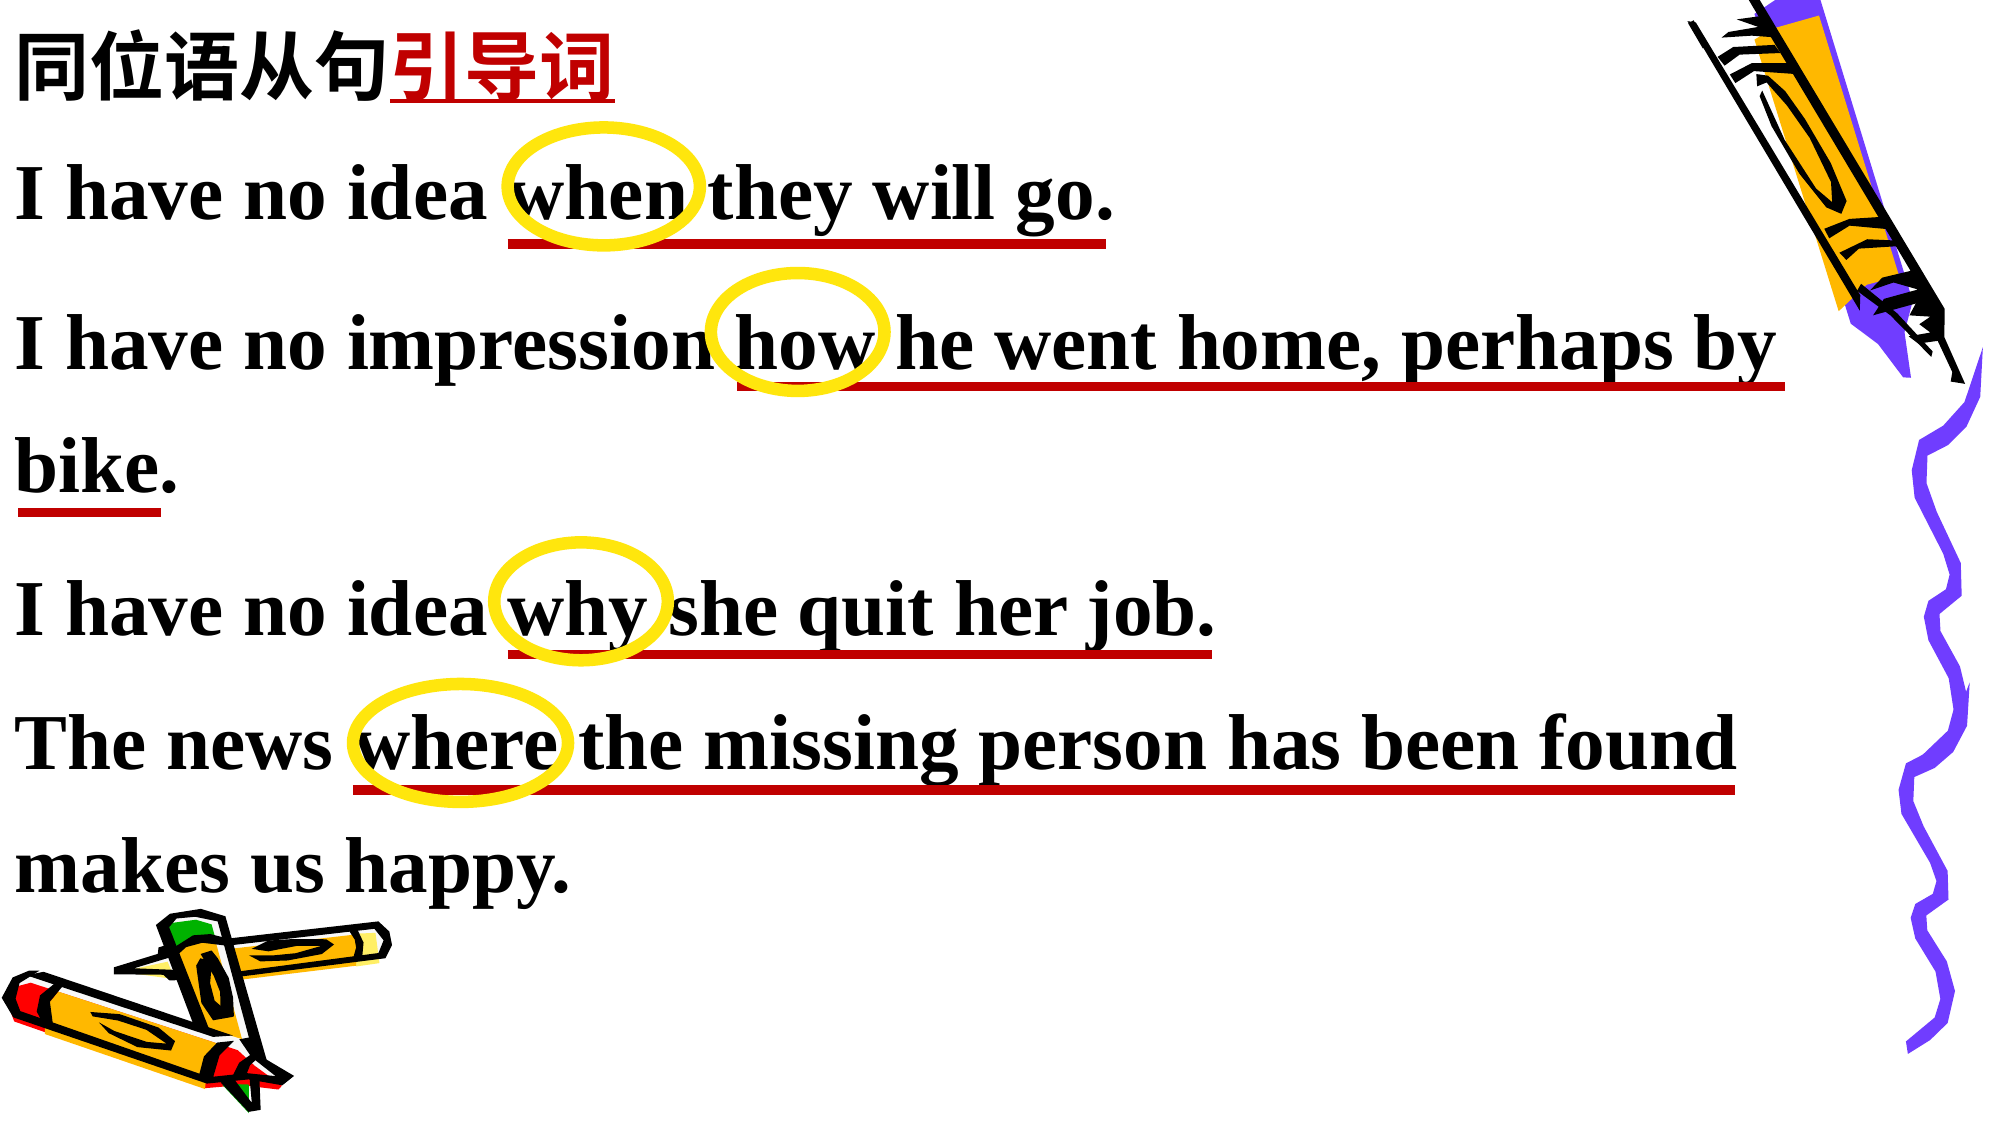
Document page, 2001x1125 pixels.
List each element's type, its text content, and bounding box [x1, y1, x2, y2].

text_box The news where the missing person has been found makes us happy. [0, 654, 1852, 917]
text_box [505, 125, 703, 243]
text_box I have no idea why she quit her job. [0, 520, 1852, 654]
text_box I have no impression how he went home, perhaps by bike. [0, 254, 1954, 516]
text_box 同位语从句引导词 [0, 0, 738, 104]
text_box [350, 681, 571, 789]
text_box [412, 798, 509, 805]
text_box [708, 270, 887, 385]
text_box [492, 540, 670, 653]
text_box I have no idea when they will go. [0, 104, 1852, 243]
